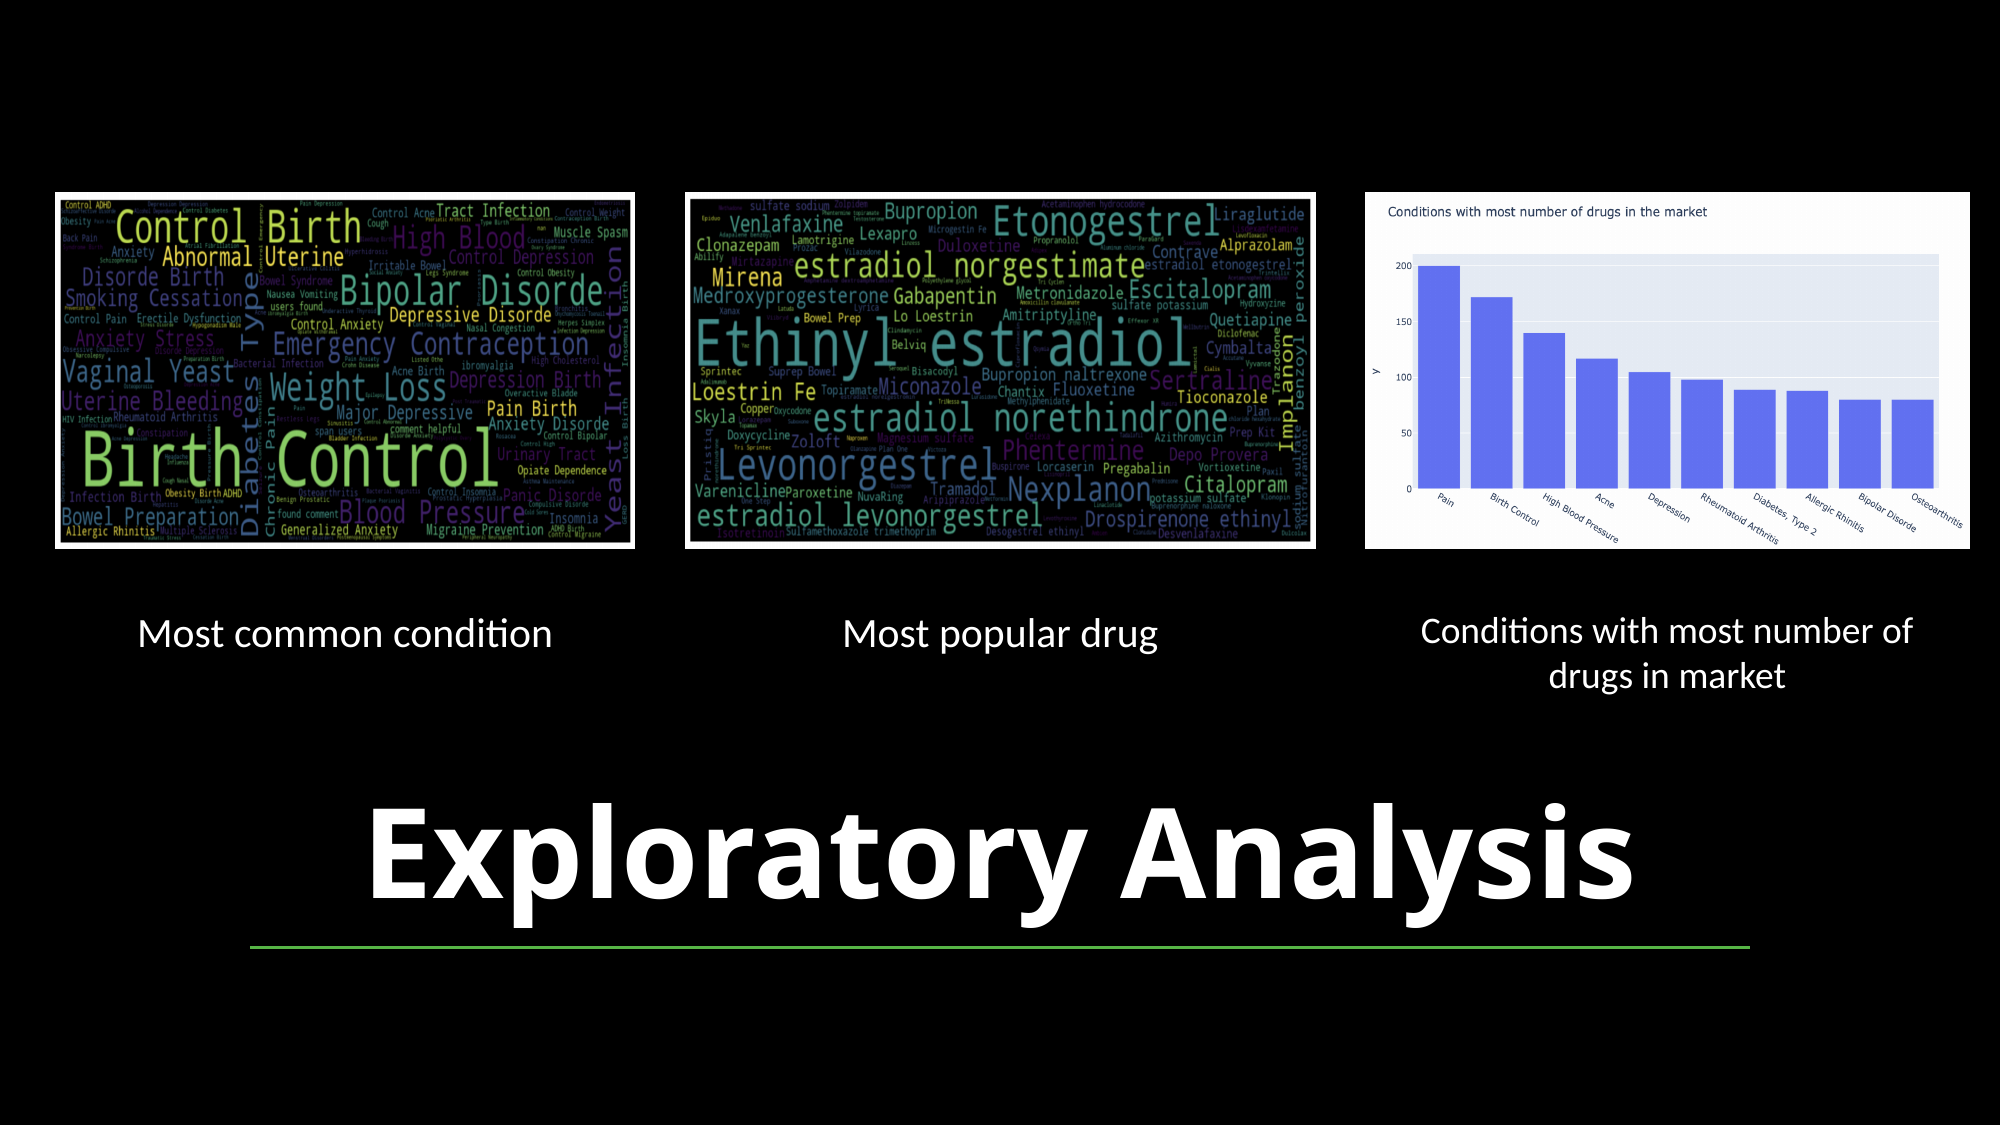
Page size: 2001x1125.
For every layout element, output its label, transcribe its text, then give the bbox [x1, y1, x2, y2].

text_box Most common condition [55, 598, 635, 648]
title Exploratory Analysis [105, 749, 1895, 933]
picture [685, 192, 1316, 549]
picture [1365, 192, 1970, 549]
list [55, 192, 635, 549]
text_box Conditions with most number of drugs in market [1365, 598, 1970, 703]
text_box Most popular drug [685, 598, 1316, 648]
